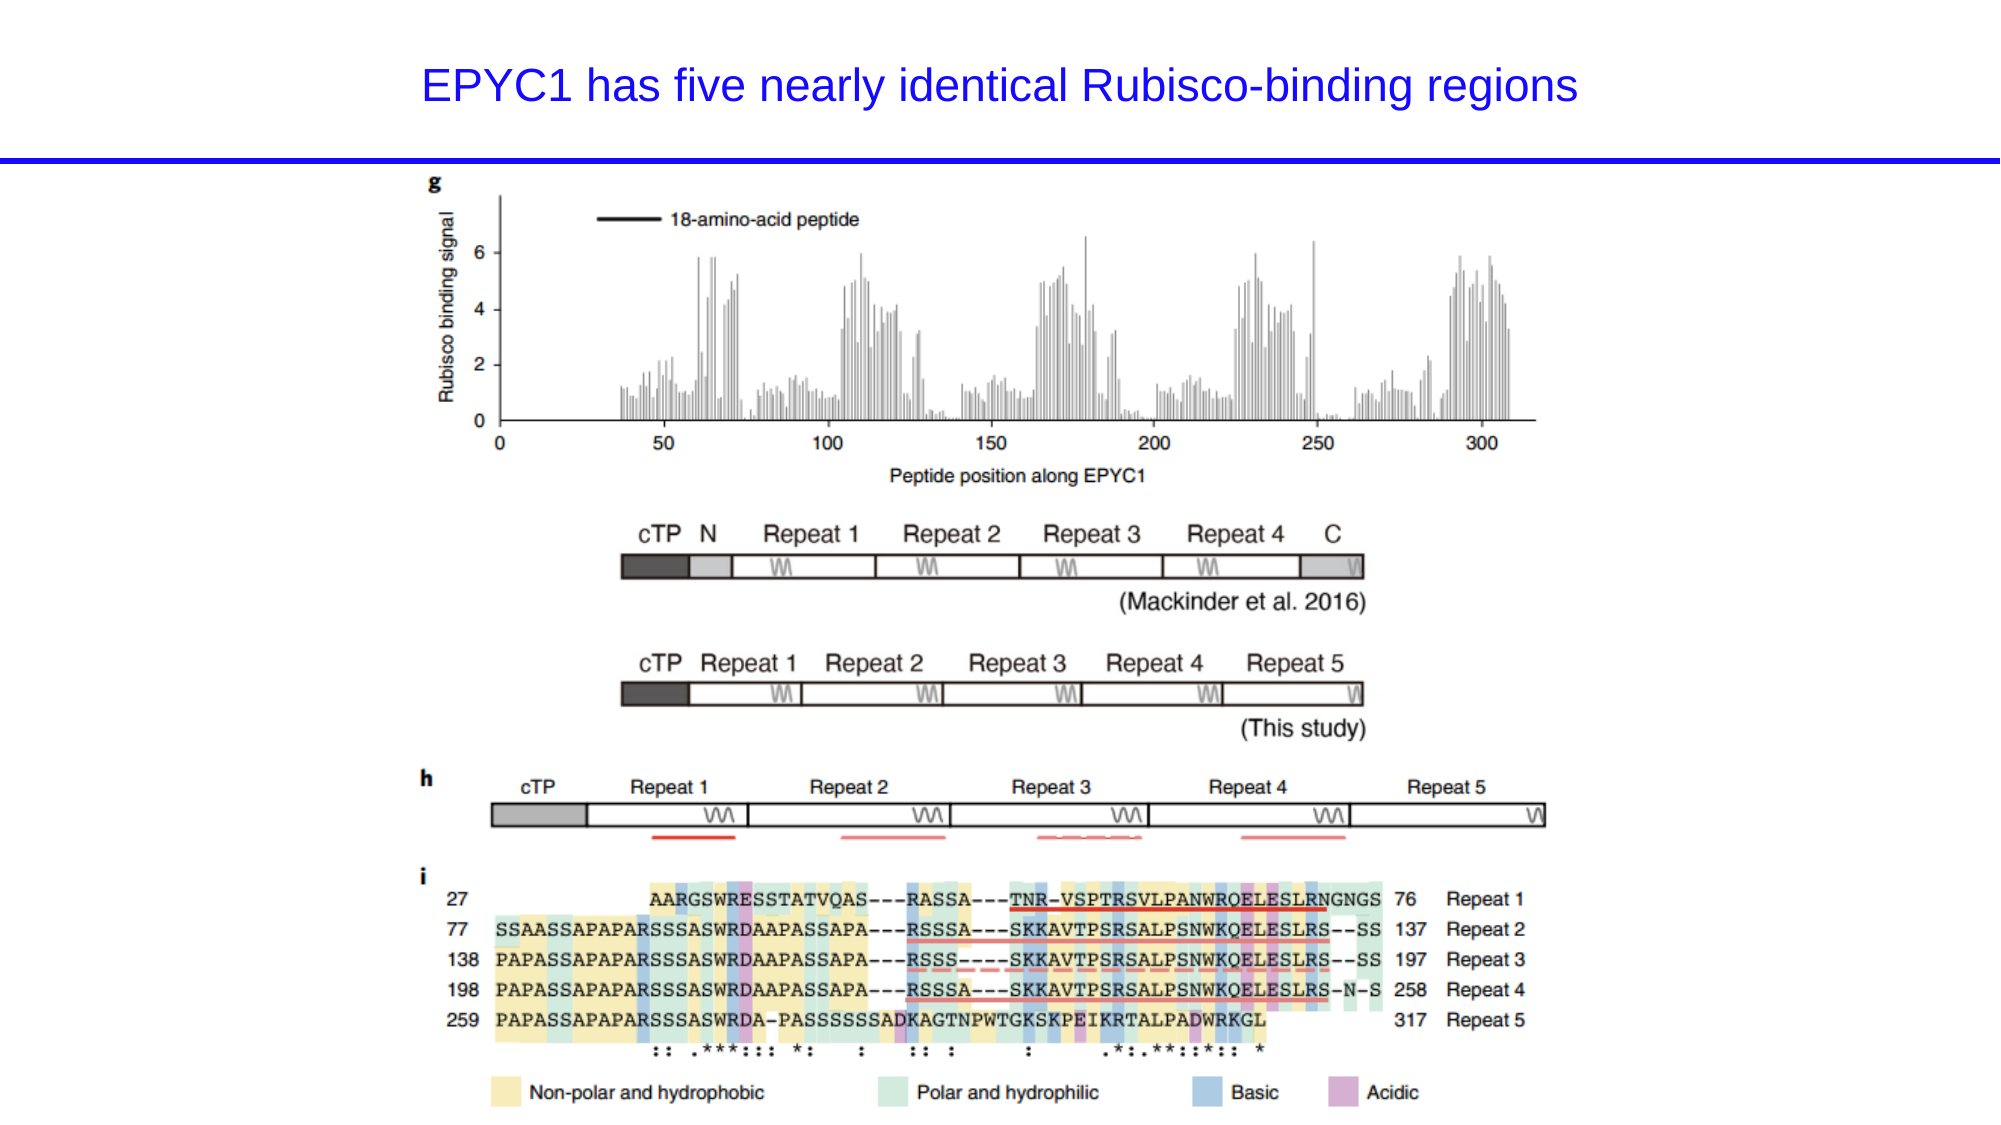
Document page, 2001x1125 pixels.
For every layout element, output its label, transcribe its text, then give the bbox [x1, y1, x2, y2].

picture [396, 165, 1563, 500]
text_box EPYC1 has five nearly identical Rubisco-binding regions [206, 53, 1794, 120]
picture [387, 513, 1572, 1125]
